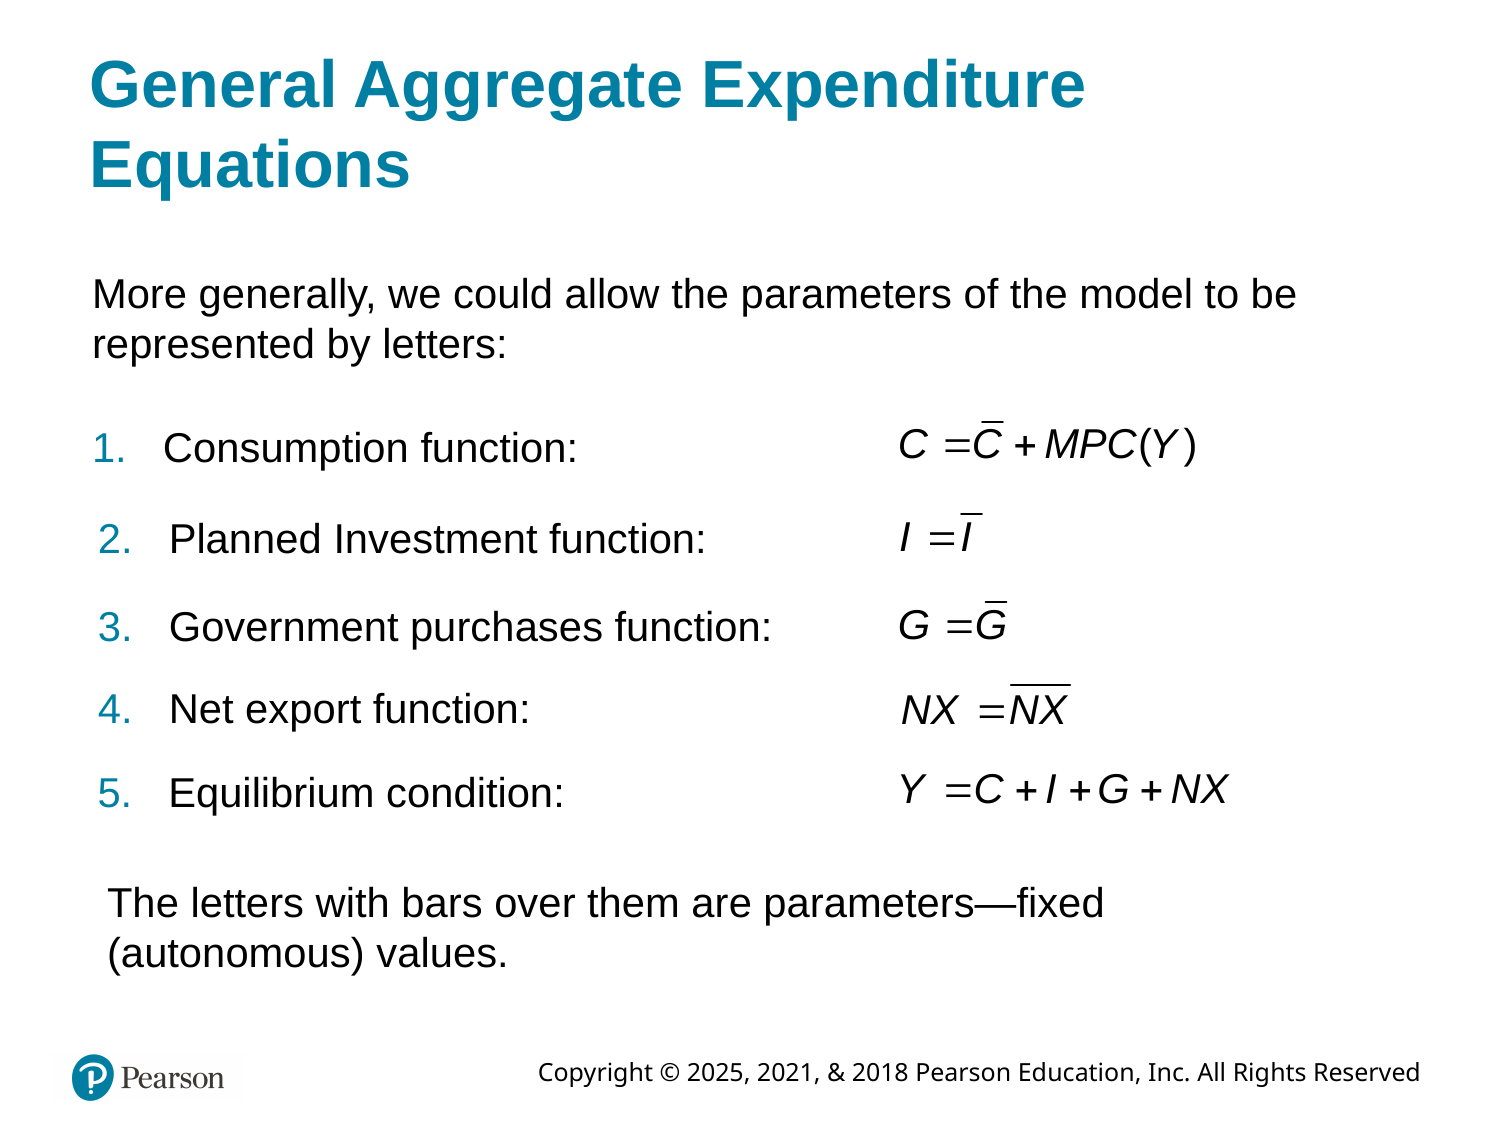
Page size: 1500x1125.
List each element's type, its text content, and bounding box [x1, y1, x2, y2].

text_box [898, 678, 1076, 729]
list The letters with bars over them are parameters—fixed (autonomous) values. [92, 860, 1323, 997]
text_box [897, 767, 1238, 810]
title General Aggregate Expenditure Equations [75, 35, 1425, 216]
list More generally, we could allow the parameters of the model to be represented by letters: [92, 266, 1443, 380]
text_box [897, 595, 1013, 647]
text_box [897, 414, 1200, 474]
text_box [897, 507, 988, 556]
picture [51, 1053, 245, 1102]
list Equilibrium condition: [97, 765, 580, 831]
list Government purchases function: [97, 599, 787, 661]
list Consumption function: [92, 420, 717, 480]
list Net export function: [97, 682, 580, 742]
list Planned Investment function: [97, 511, 745, 573]
